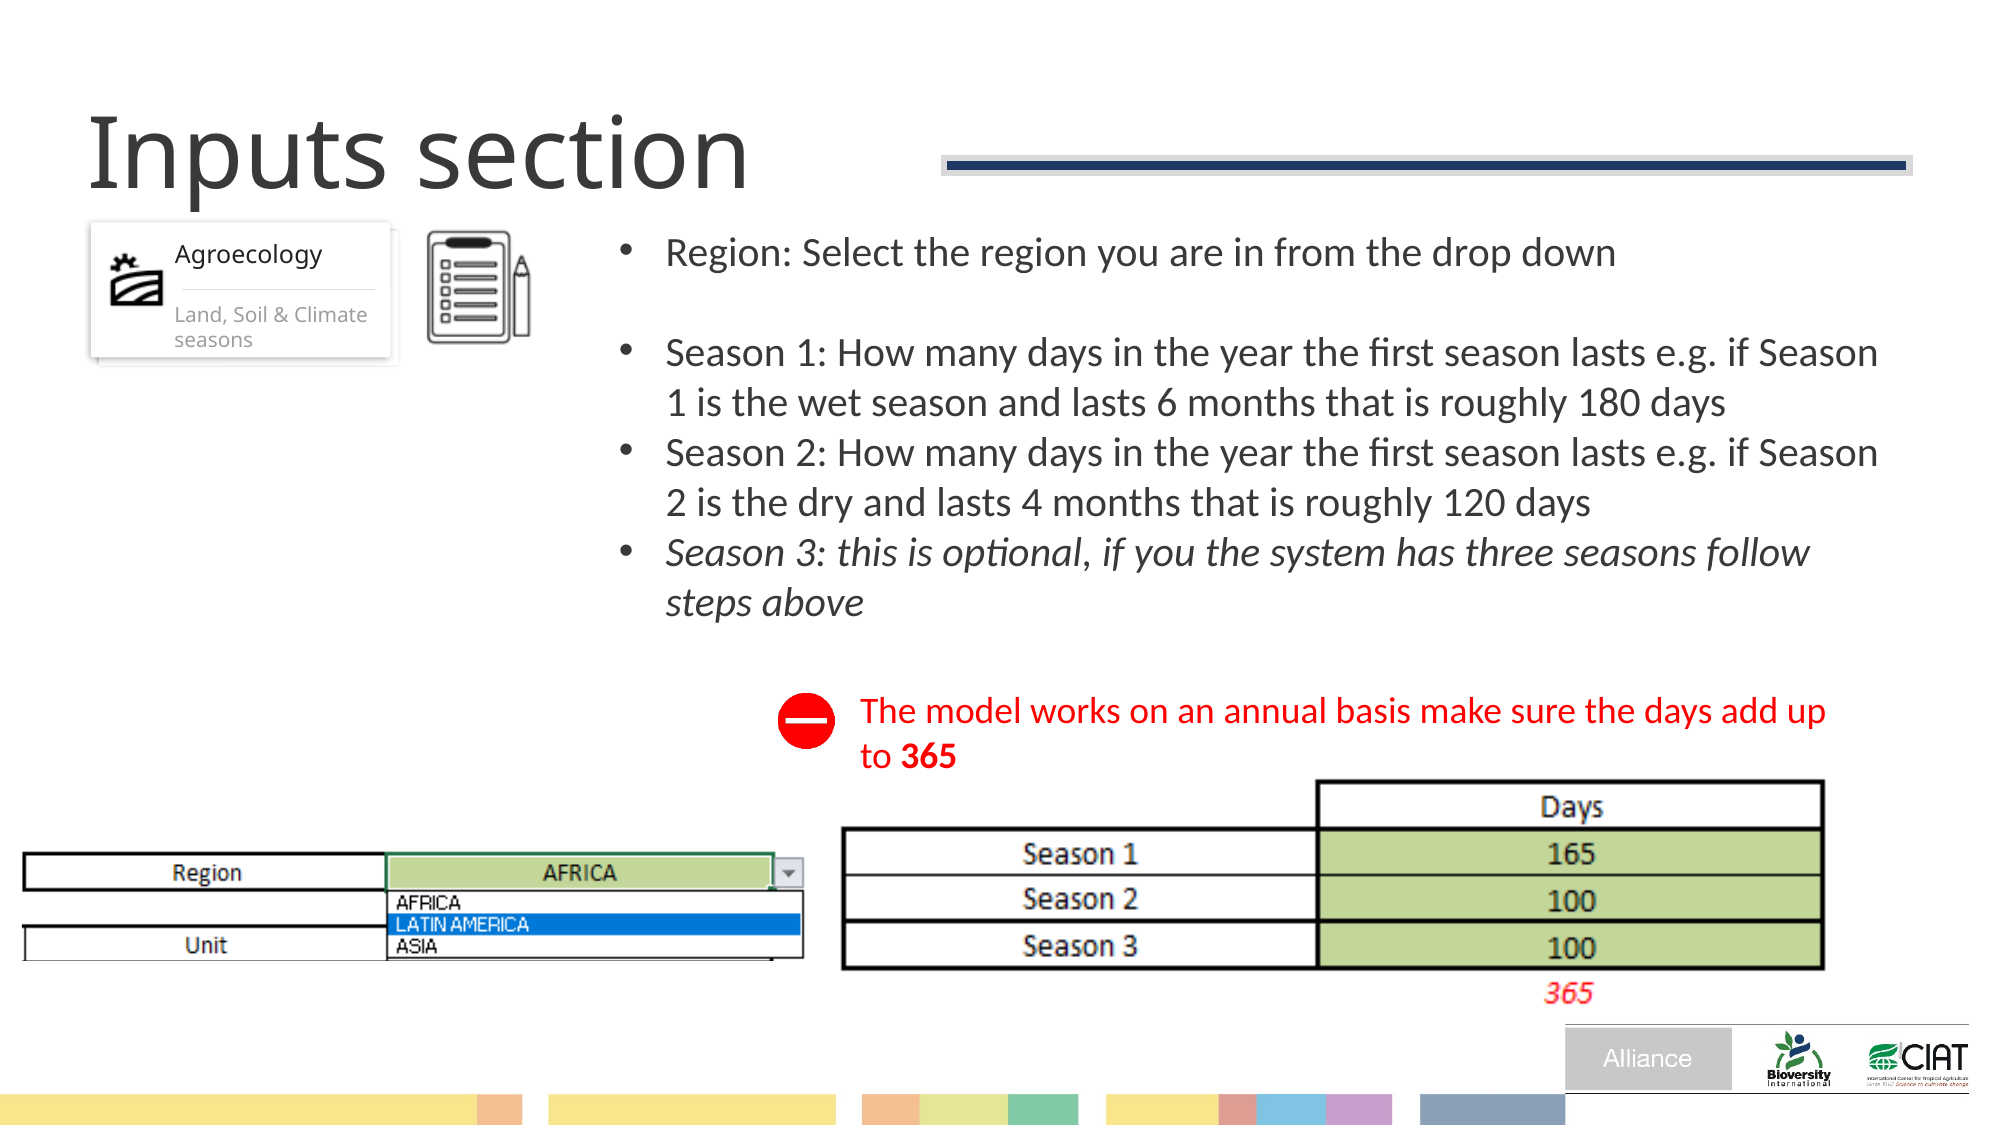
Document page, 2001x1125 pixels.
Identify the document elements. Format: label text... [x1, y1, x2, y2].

picture [0, 0, 2000, 1125]
text_box The model works on an annual basis make sure the days add up to 365 [845, 678, 1846, 765]
text_box Inputs section one [72, 80, 944, 336]
text_box Region: Select the region you are in from the drop down Season 1: How many days in the year the first season lasts e.g. if Season 1 is the wet season and lasts 6 months that is roughly 180 days Season 2: How many days in the year the first season lasts e.g. if Season 2 is the dry and lasts 4 months that is roughly 120 days Season 3: this is optional, if you the system has three seasons follow steps above [604, 217, 1910, 633]
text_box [90, 222, 433, 373]
text_box [944, 157, 1910, 174]
